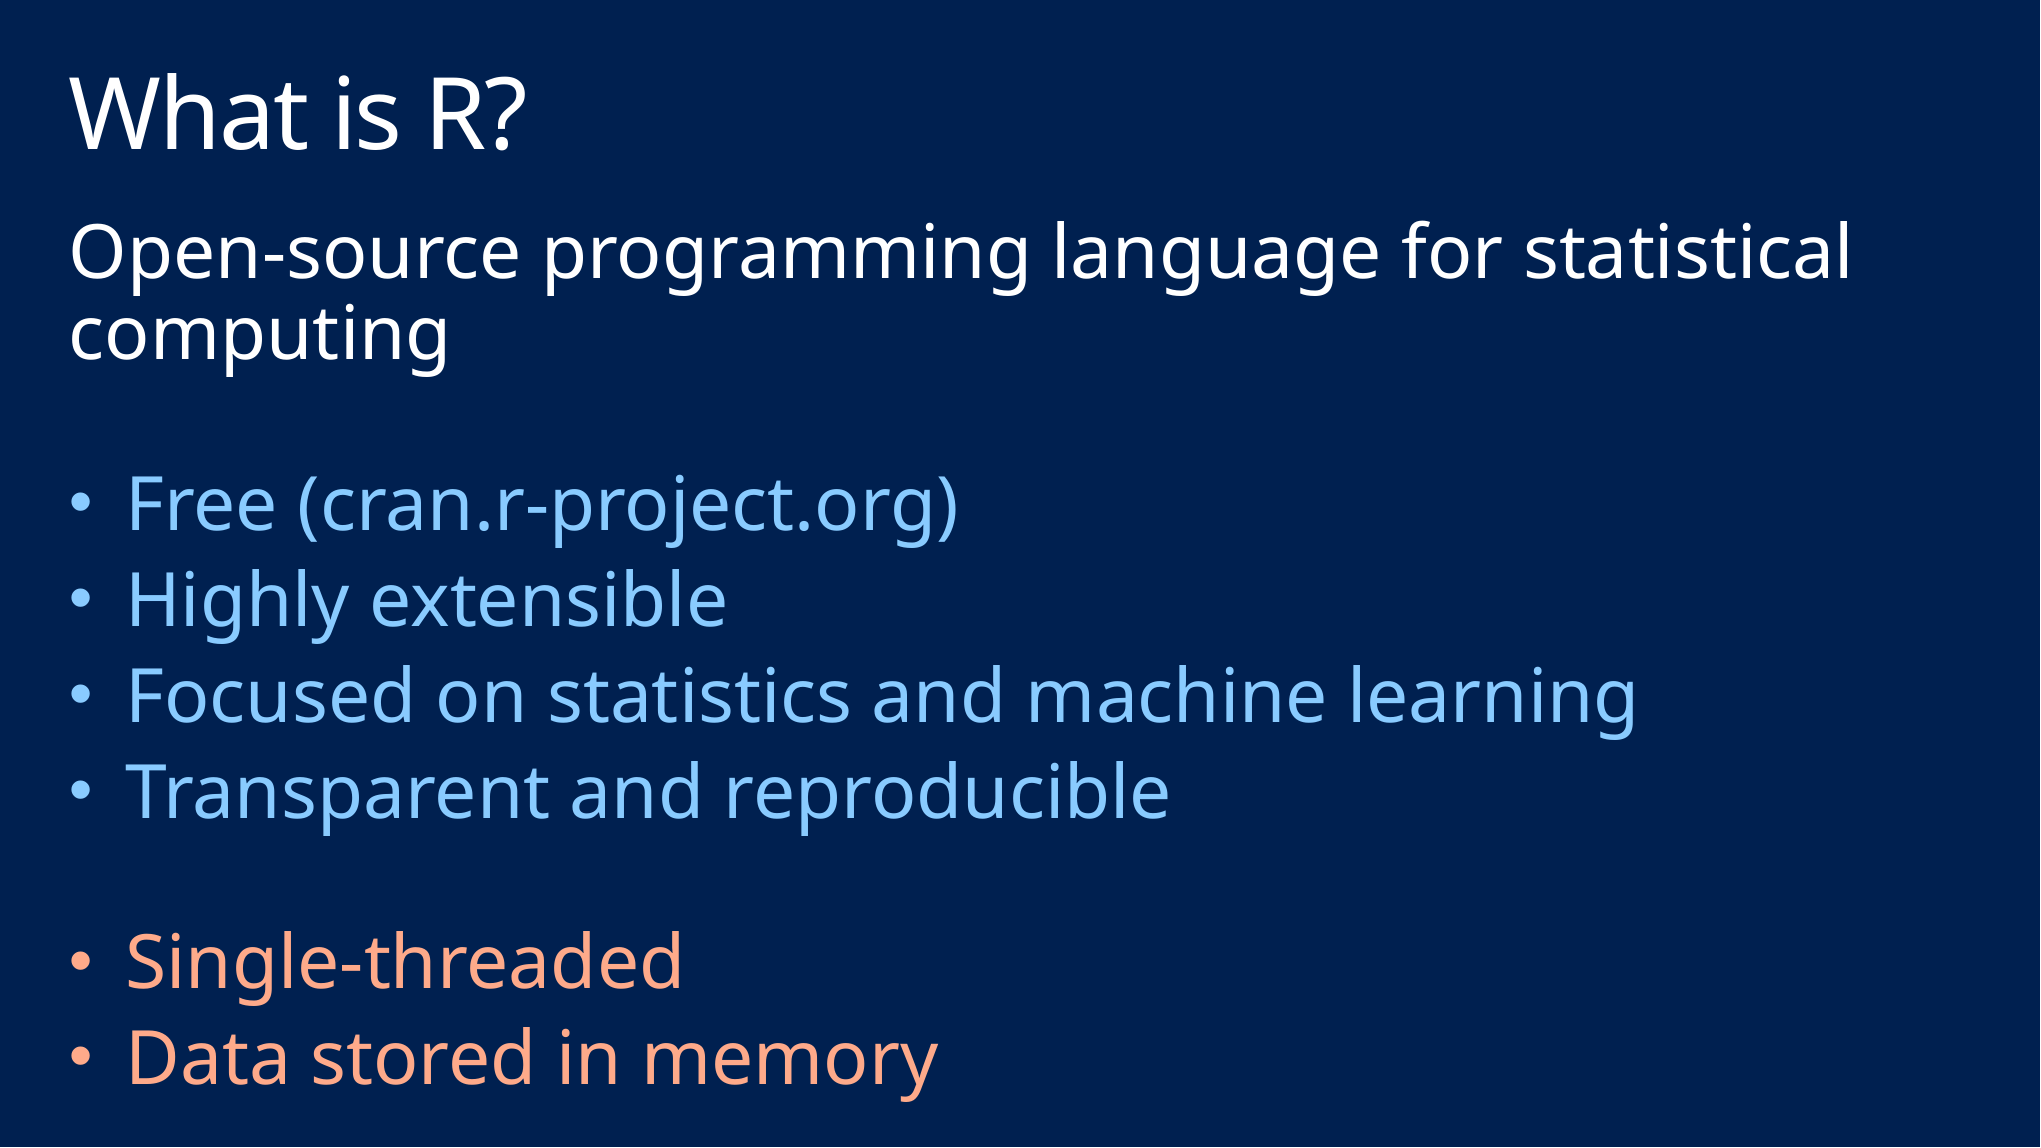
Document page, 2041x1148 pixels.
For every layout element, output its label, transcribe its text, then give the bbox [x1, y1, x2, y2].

list Open-source programming language for statistical computing Free (cran.r-project.org) Highly extensible Focused on statistics and machine learning Transparent and reproducible Single-threaded Data stored in memory [45, 199, 1996, 1104]
title What is R? [45, 48, 1996, 199]
